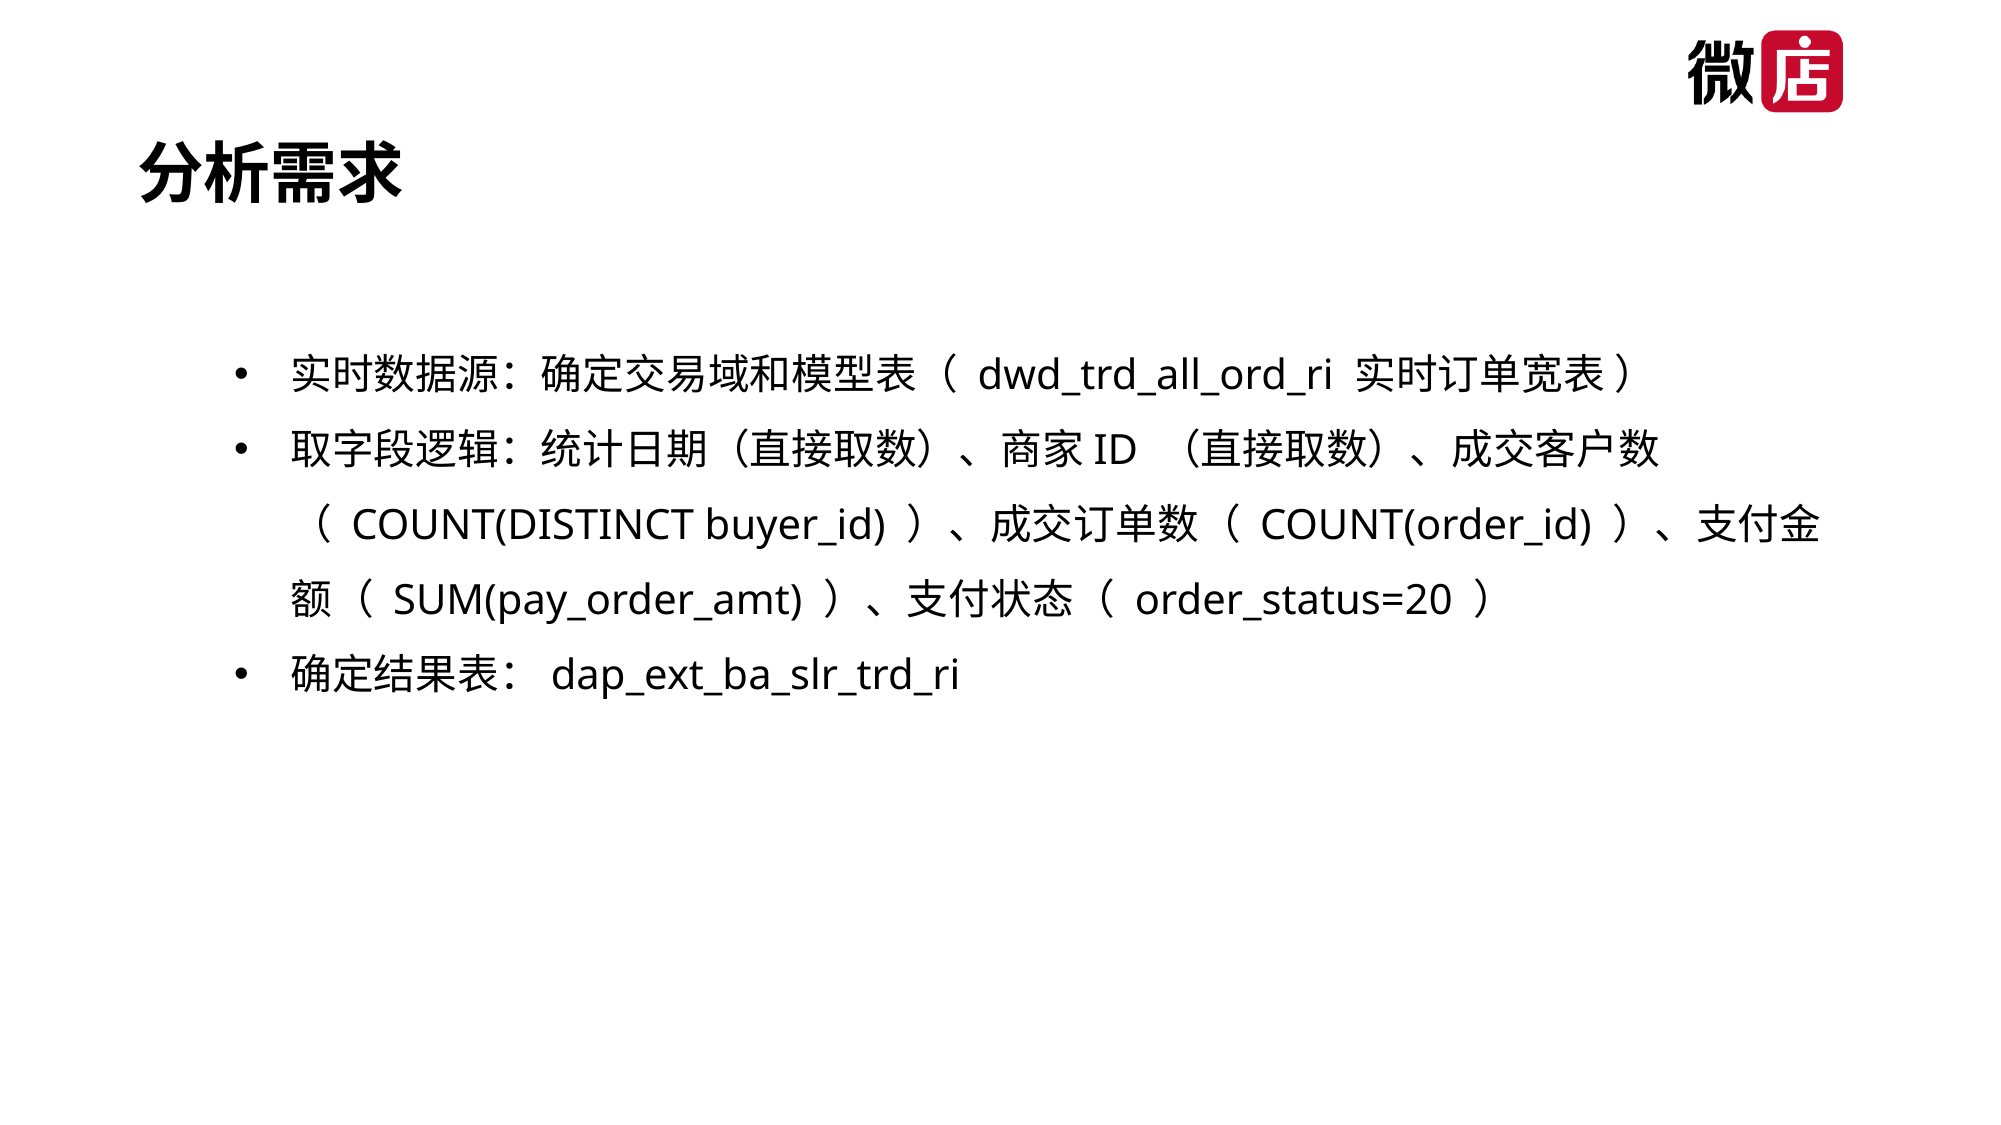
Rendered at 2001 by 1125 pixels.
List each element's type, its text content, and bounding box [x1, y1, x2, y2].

text_box 分析需求 [122, 123, 419, 264]
text_box 实时数据源：确定交易域和模型表（ dwd_trd_all_ord_ri 实时订单宽表 ） 取字段逻辑：统计日期（直接取数）、商家ID （直接取数）、成交客户数（ COUNT(DISTINCT buyer_id) ）、成交订单数（ COUNT(order_id) ）、支付金额（ SUM(pay_order_amt) ）、支付状态（ order_status=20 ） 确定结果表：dap_ext_ba_slr_trd_ri [219, 265, 1855, 706]
picture [1681, 27, 1848, 116]
